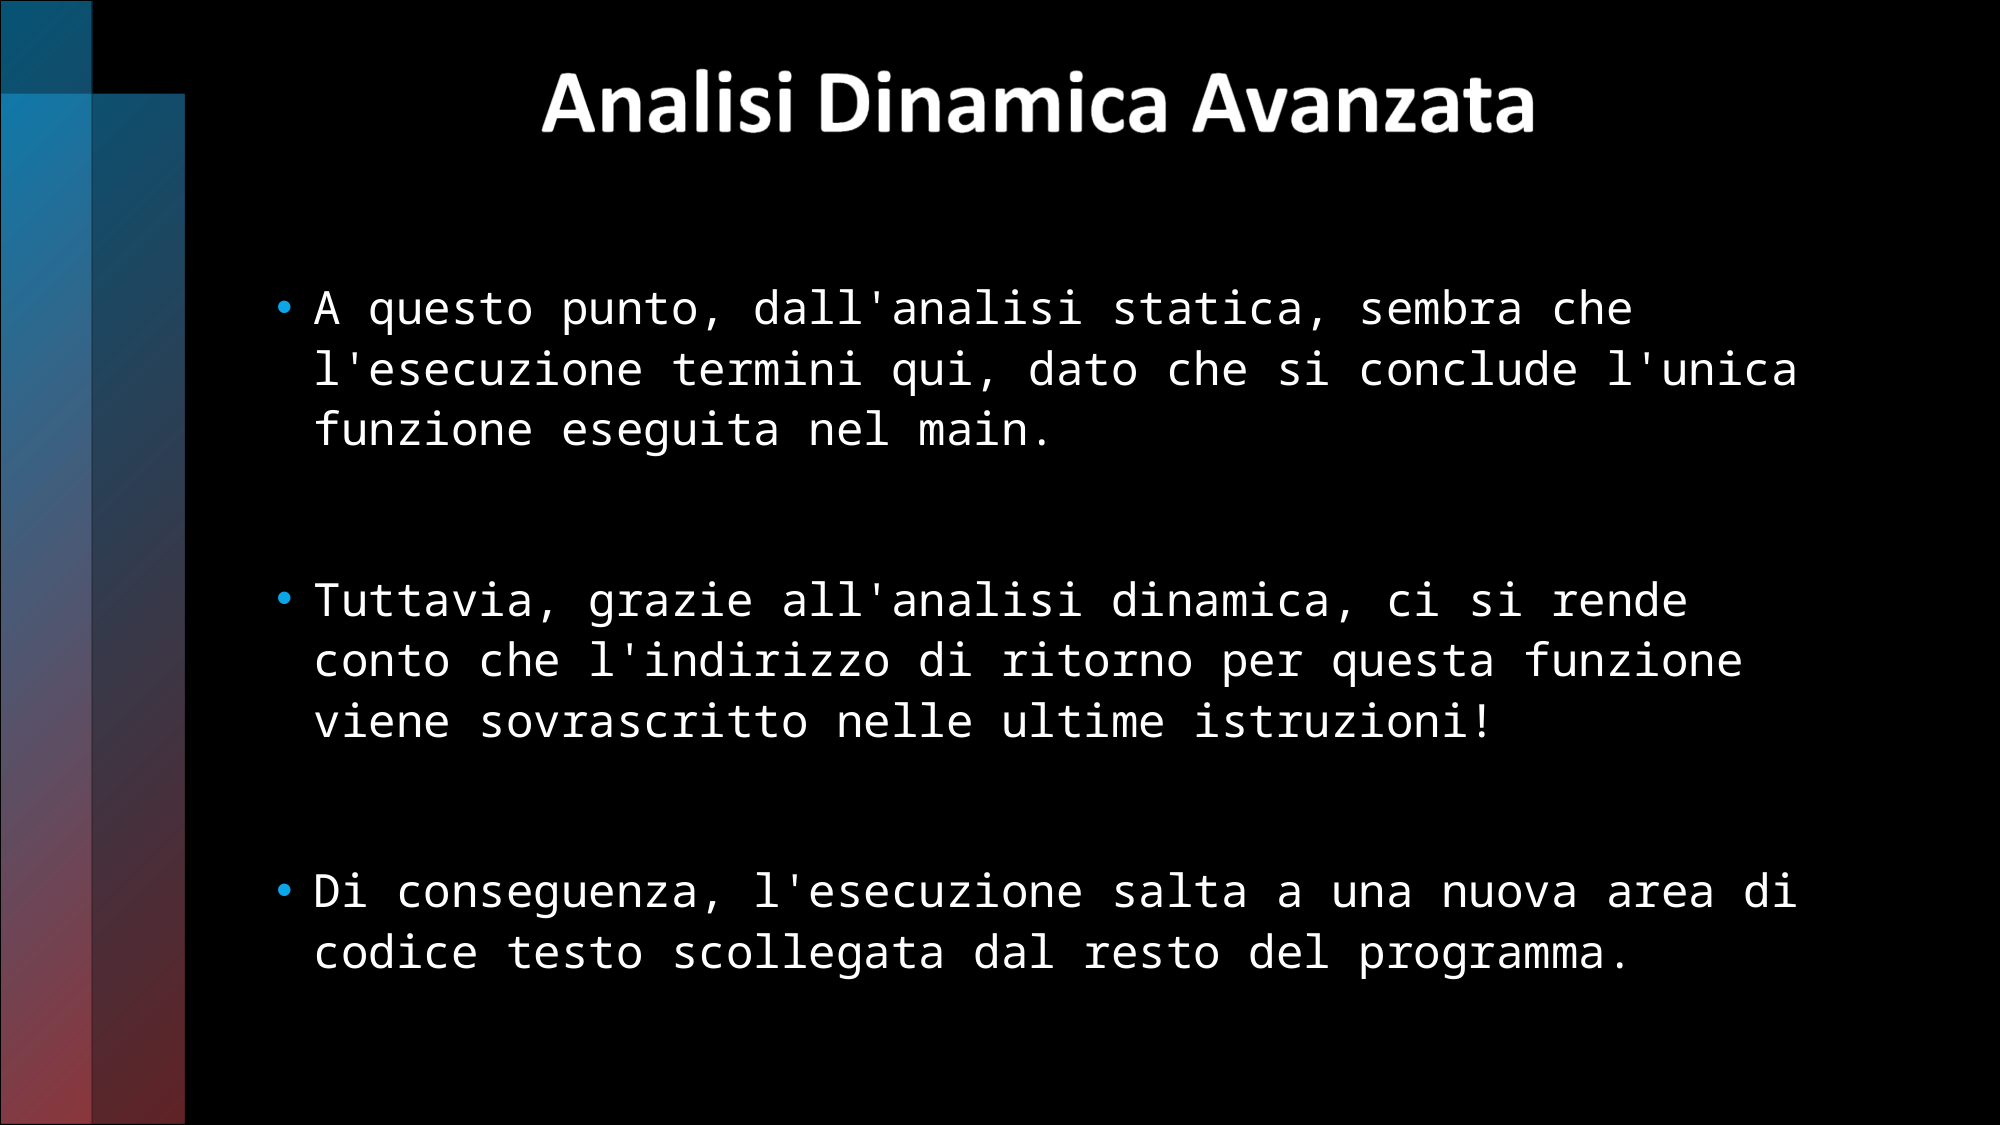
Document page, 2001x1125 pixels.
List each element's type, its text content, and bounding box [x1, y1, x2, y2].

list A questo punto, dall'analisi statica, sembra che l'esecuzione termini qui, dato che si conclude l'unica funzione eseguita nel main. Tuttavia, grazie all'analisi dinamica, ci si rende conto che l'indirizzo di ritorno per questa funzione viene sovrascritto nelle ultime istruzioni! Di conseguenza, l'esecuzione salta a una nuova area di codice testo scollegata dal resto del programma. [261, 265, 1818, 1038]
picture [261, 17, 1818, 212]
